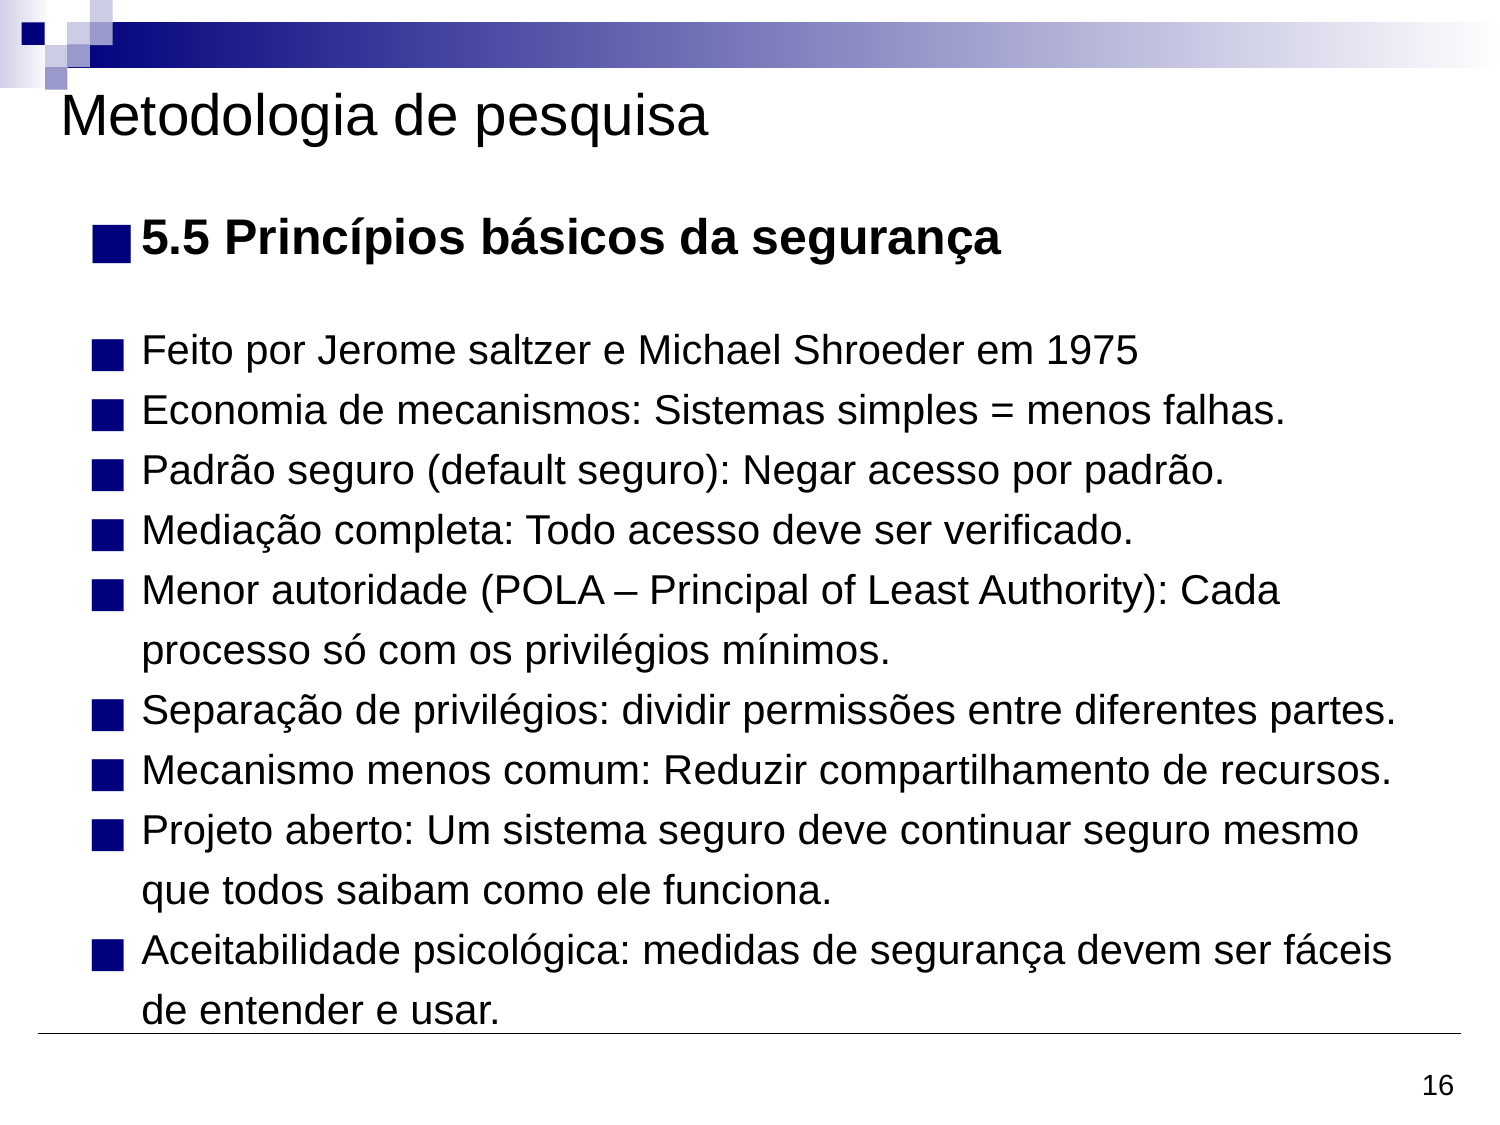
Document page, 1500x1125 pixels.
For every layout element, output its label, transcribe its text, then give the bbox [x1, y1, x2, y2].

text_box [725, 537, 1128, 940]
title Metodologia de pesquisa [45, 22, 1443, 188]
list 5.5 Princípios básicos da segurança Feito por Jerome saltzer e Michael Shroeder em 1975 Economia de mecanismos: Sistemas simples = menos falhas. Padrão seguro (default seguro): Negar acesso por padrão. Mediação completa: Todo acesso deve ser verificado. Menor autoridade (POLA – Principal of Least Authority): Cada processo só com os privilégios mínimos. Separação de privilégios: dividir permissões entre diferentes partes. Mecanismo menos comum: Reduzir compartilhamento de recursos. Projeto aberto: Um sistema seguro deve continuar seguro mesmo que todos saibam como ele funciona. Aceitabilidade psicológica: medidas de segurança devem ser fáceis de entender e usar. [51, 185, 1415, 1007]
